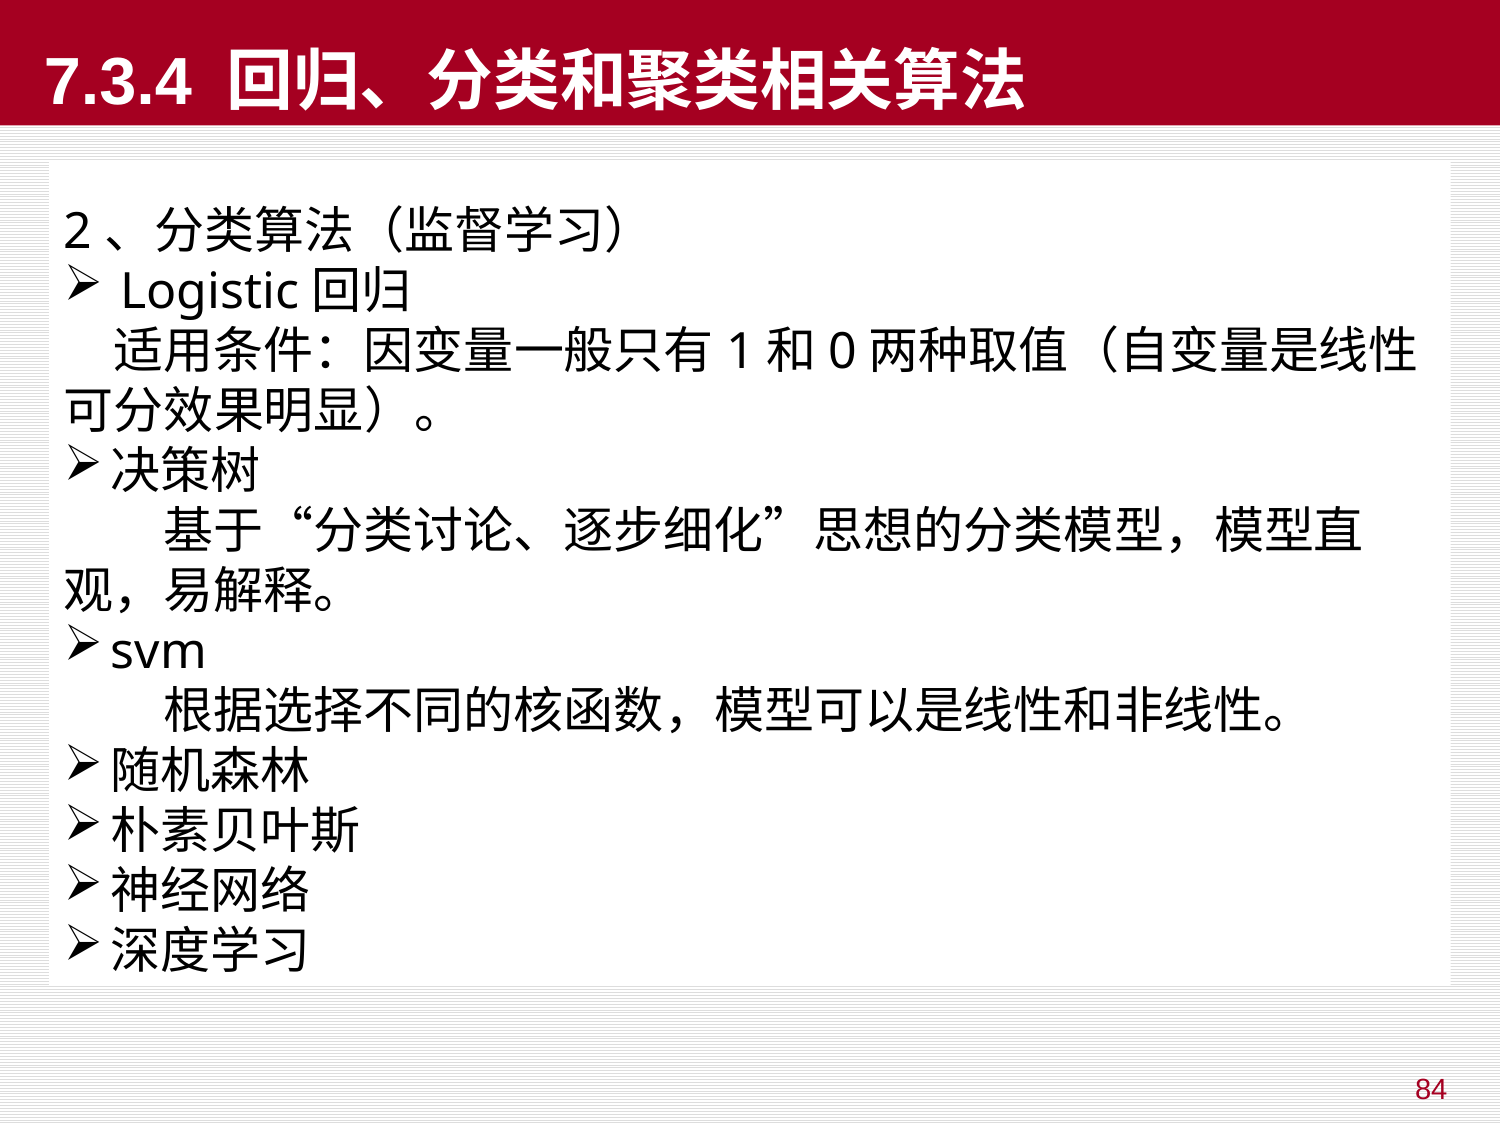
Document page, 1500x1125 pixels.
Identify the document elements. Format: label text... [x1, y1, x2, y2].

text_box 2、分类算法（监督学习） Logistic回归 适用条件：因变量一般只有1和0两种取值（自变量是线性可分效果明显）。 决策树 基于“分类讨论、逐步细化”思想的分类模型，模型直观，易解释。 svm 根据选择不同的核函数，模型可以是线性和非线性。 随机森林 朴素贝叶斯 神经网络 深度学习 [49, 161, 1451, 986]
slide_number 84 [1137, 1062, 1463, 1122]
title 7.3.4 回归、分类和聚类相关算法 [0, 0, 1500, 126]
